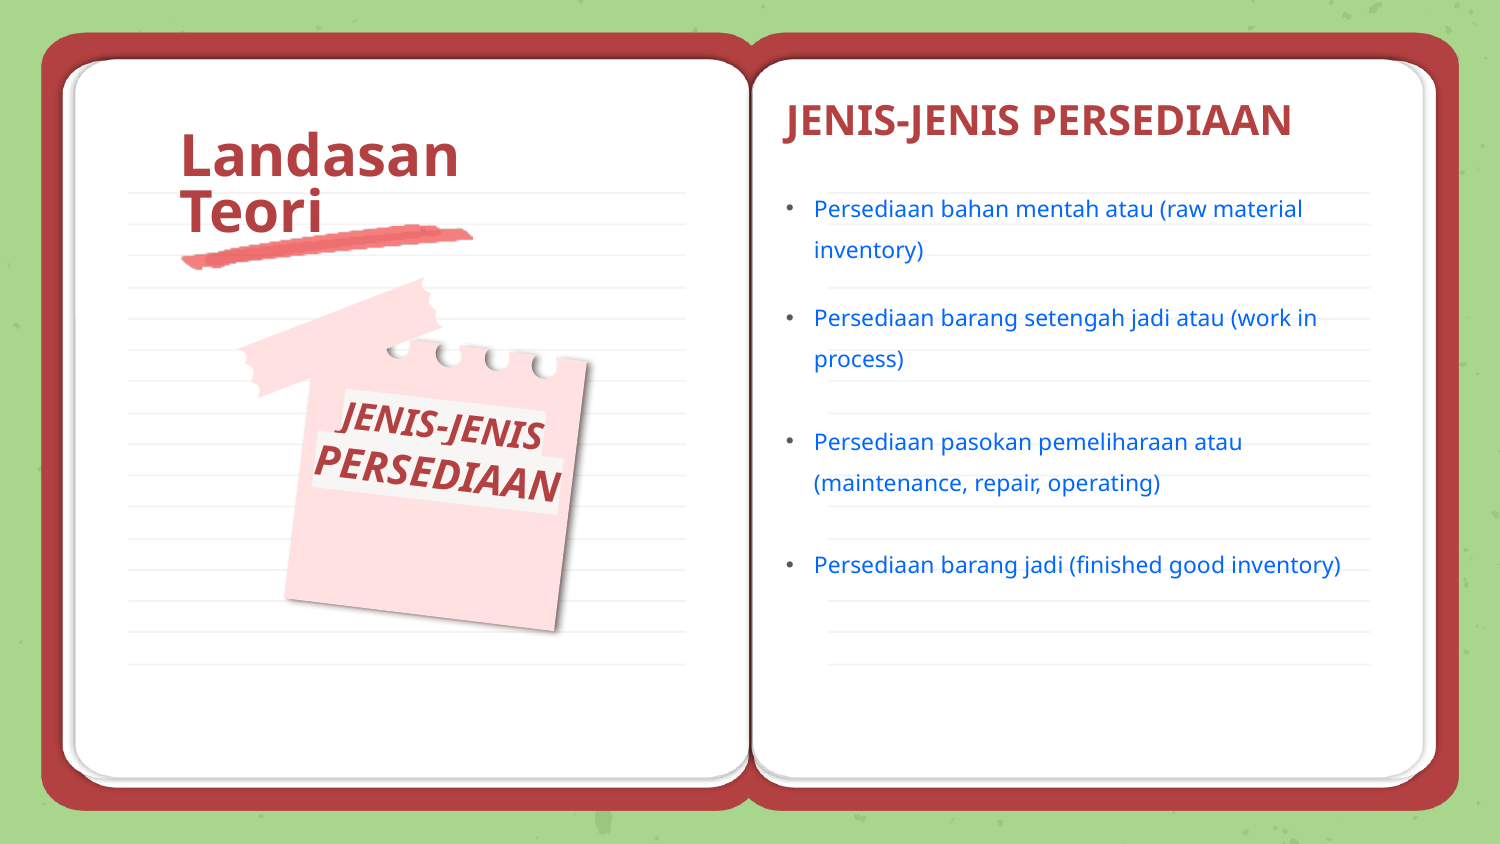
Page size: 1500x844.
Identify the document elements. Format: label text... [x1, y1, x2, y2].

title Landasan Teori [164, 116, 559, 211]
subtitle Persediaan bahan mentah atau (raw material inventory) Persediaan barang setengah jadi atau (work in process) Persediaan pasokan pemeliharaan atau (maintenance, repair, operating) Persediaan barang jadi (finished good inventory) [770, 165, 1416, 260]
title JENIS-JENIS PERSEDIAAN [770, 78, 1416, 159]
picture [41, 32, 1459, 811]
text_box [237, 276, 589, 634]
